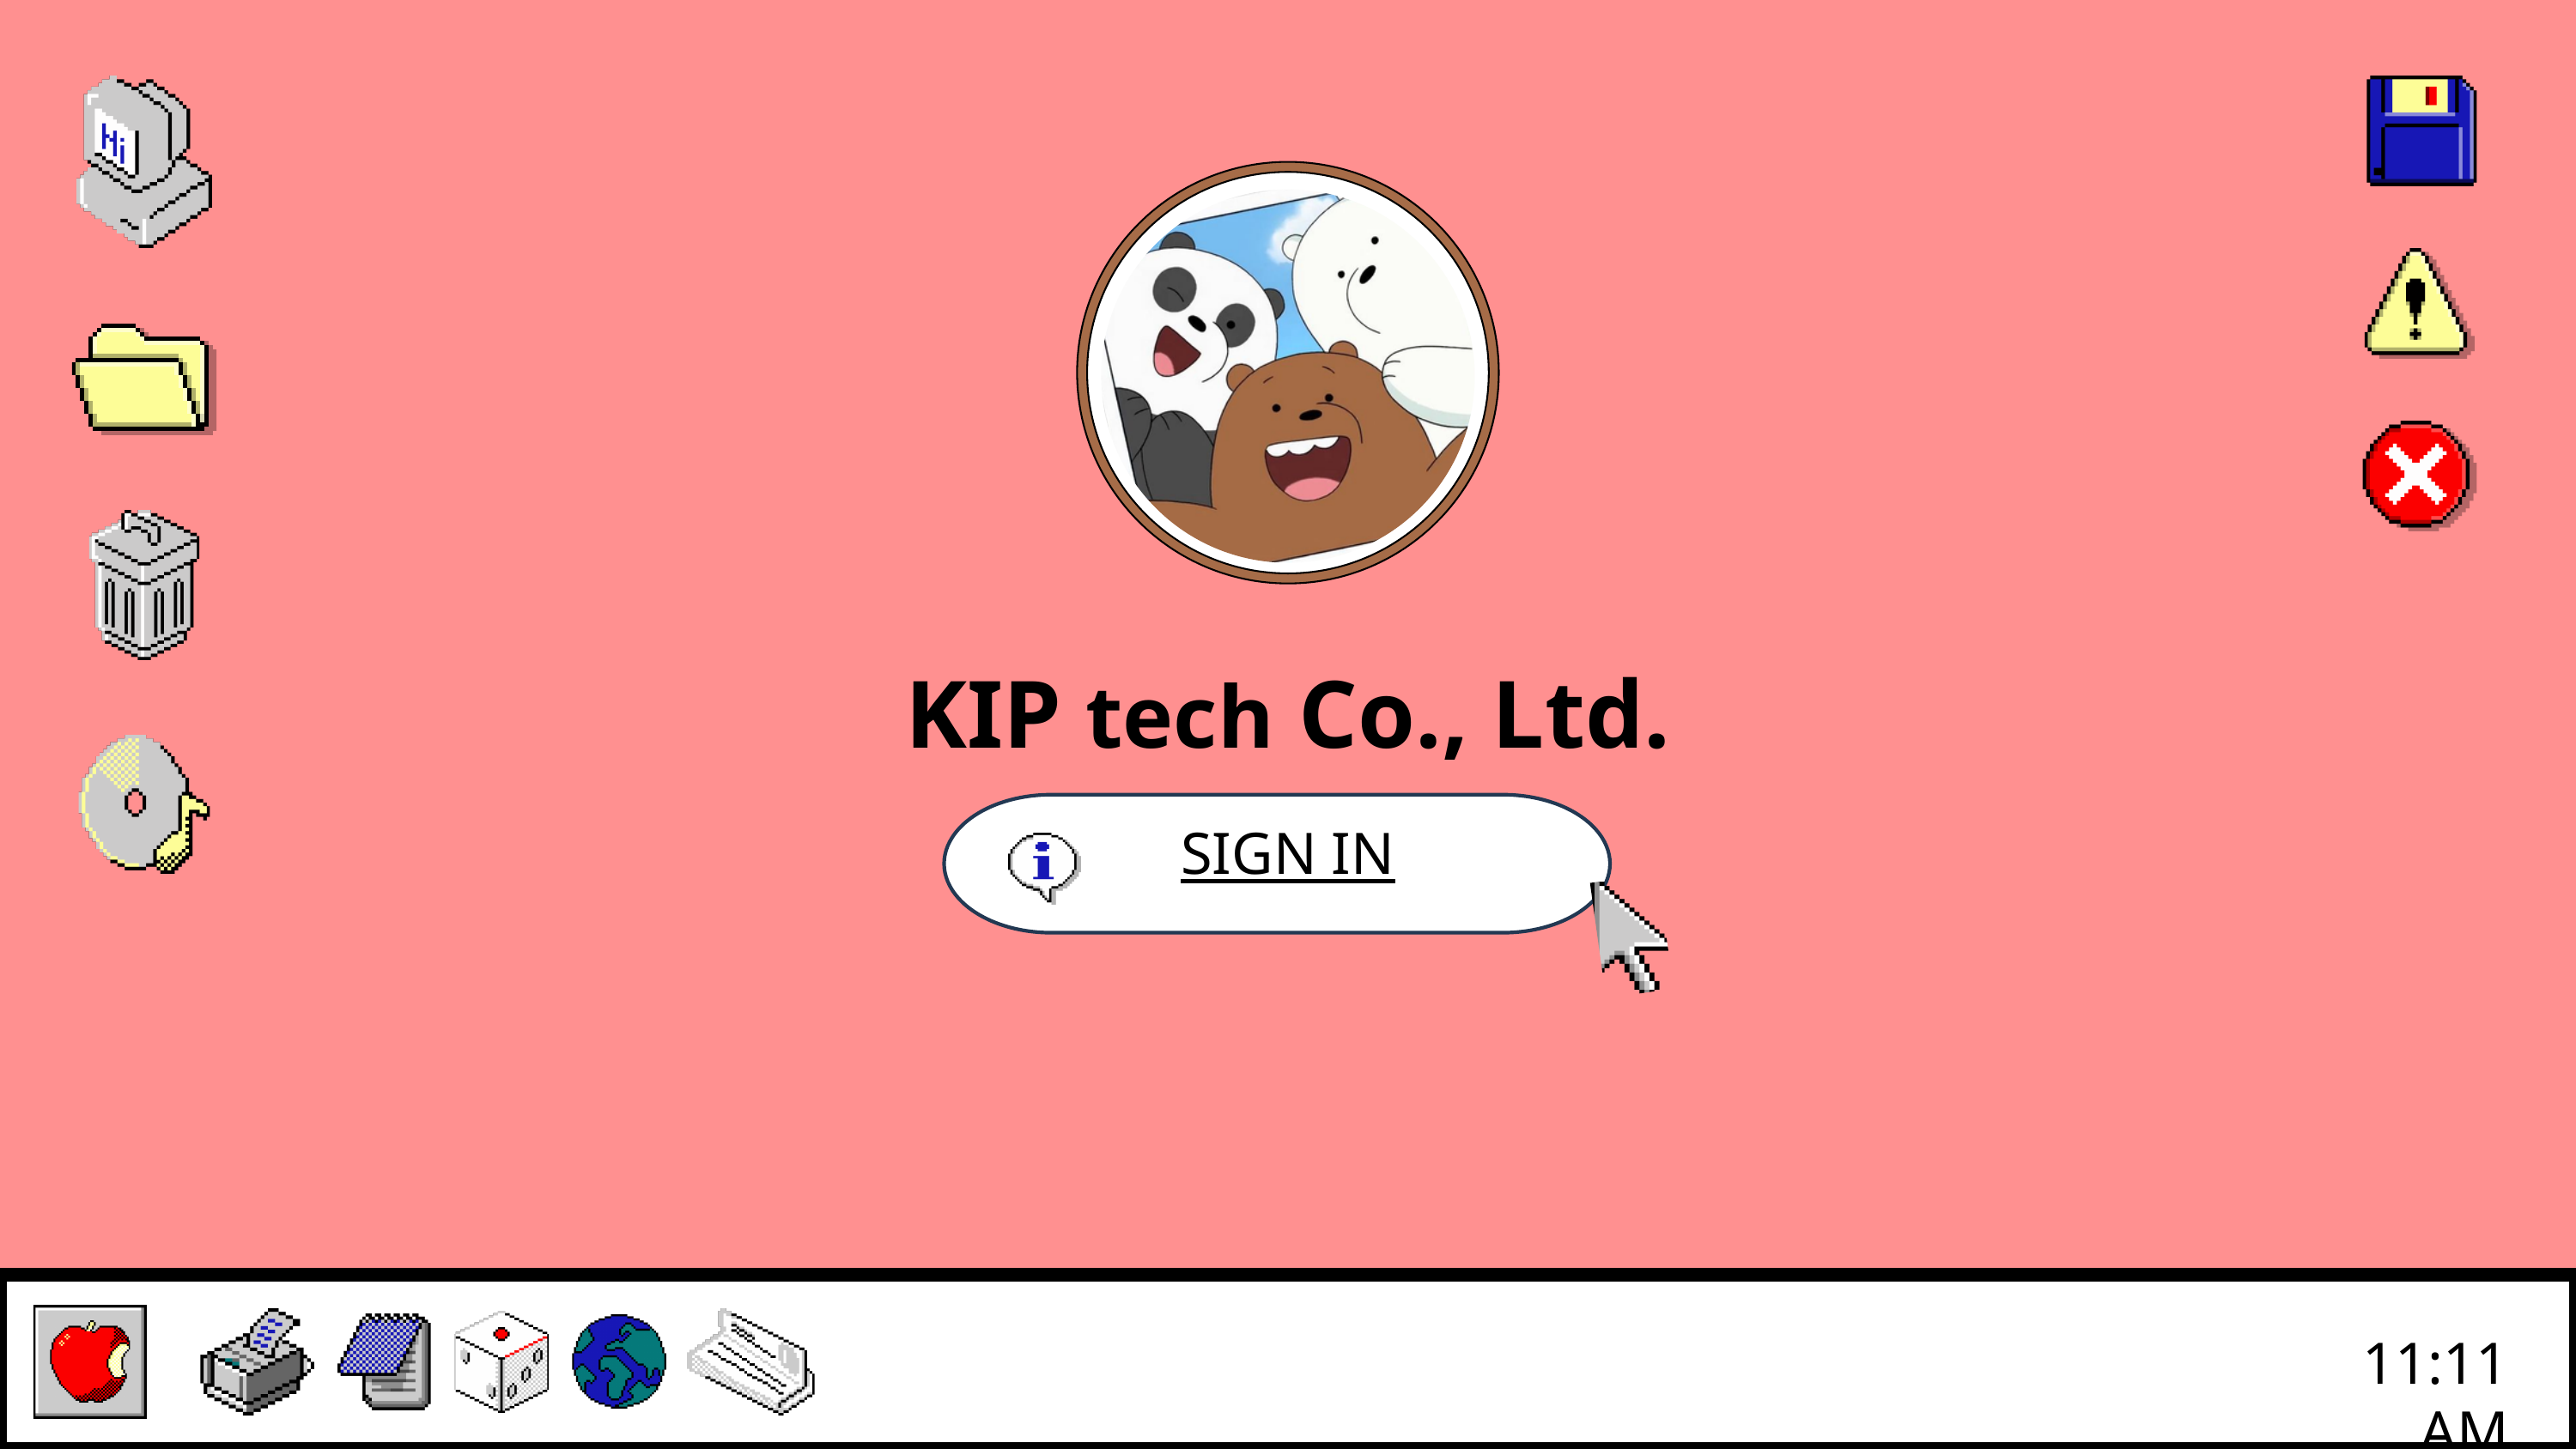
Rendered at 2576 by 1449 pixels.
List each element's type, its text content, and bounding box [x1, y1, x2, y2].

text_box [1522, 793, 1613, 934]
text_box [1077, 161, 1499, 584]
text_box [71, 324, 217, 435]
text_box [76, 76, 212, 248]
text_box [78, 735, 210, 874]
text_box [0, 1274, 2576, 1449]
text_box [2366, 76, 2477, 186]
text_box [88, 510, 200, 660]
text_box [2362, 421, 2477, 531]
text_box [2364, 248, 2475, 359]
text_box KIP tech Co., Ltd. [892, 649, 1684, 773]
text_box [1589, 873, 1674, 998]
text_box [944, 792, 1521, 933]
